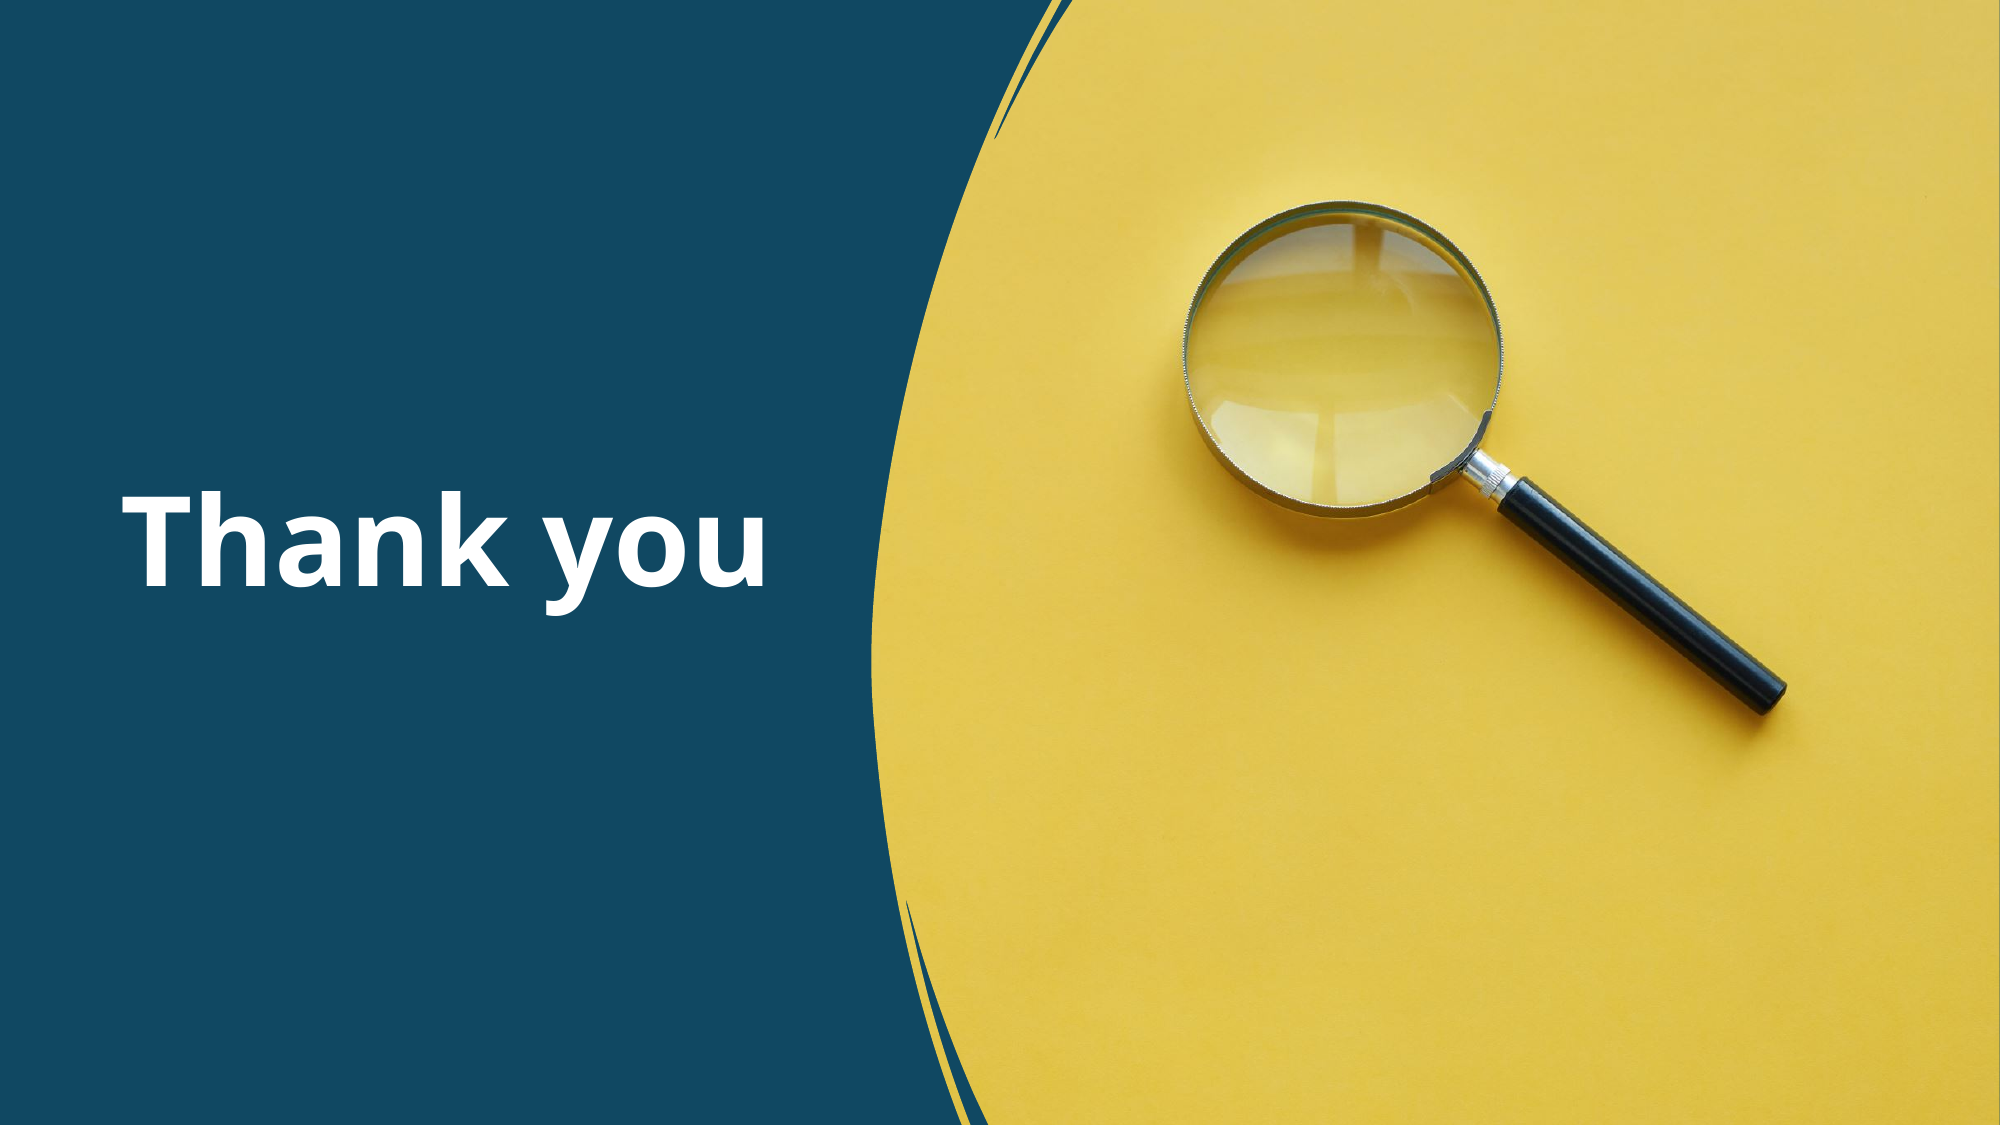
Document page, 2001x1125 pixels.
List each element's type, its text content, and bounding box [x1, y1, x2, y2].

text_box Thank you [104, 471, 802, 1016]
picture [870, 0, 2000, 1125]
